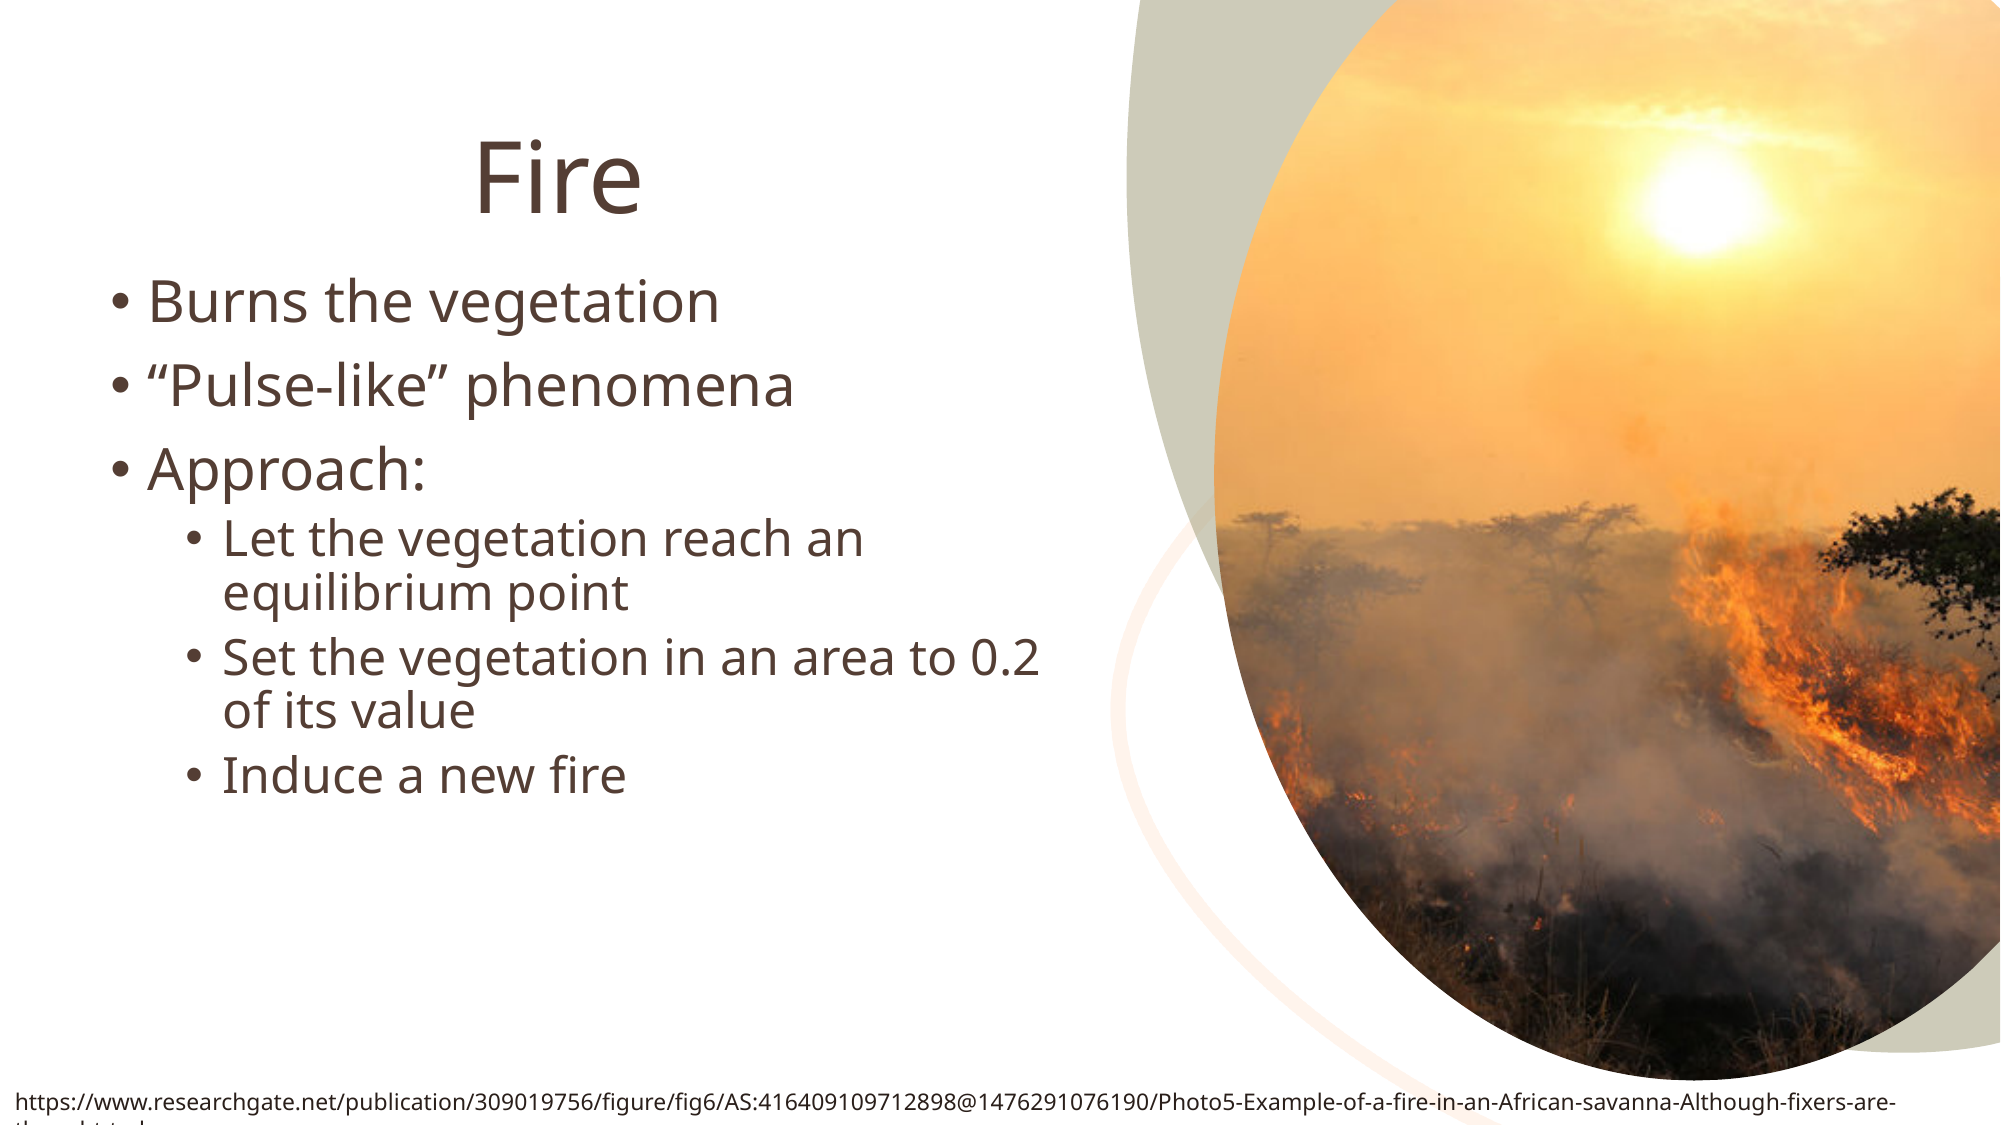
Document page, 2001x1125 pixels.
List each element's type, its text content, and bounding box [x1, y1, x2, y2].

text_box https://www.researchgate.net/publication/309019756/figure/fig6/AS:416409109712898@1476291076190/Photo5-Example-of-a-fire-in-an-African-savanna-Although-fixers-are-thought-to-have-a.png [0, 1080, 2000, 1125]
title Fire [95, 0, 1022, 265]
picture [1110, 0, 2000, 1081]
text_box Burns the vegetation “Pulse-like” phenomena Approach: Let the vegetation reach an equilibrium point Set the vegetation in an area to 0.2 of its value Induce a new fire [95, 265, 1071, 976]
